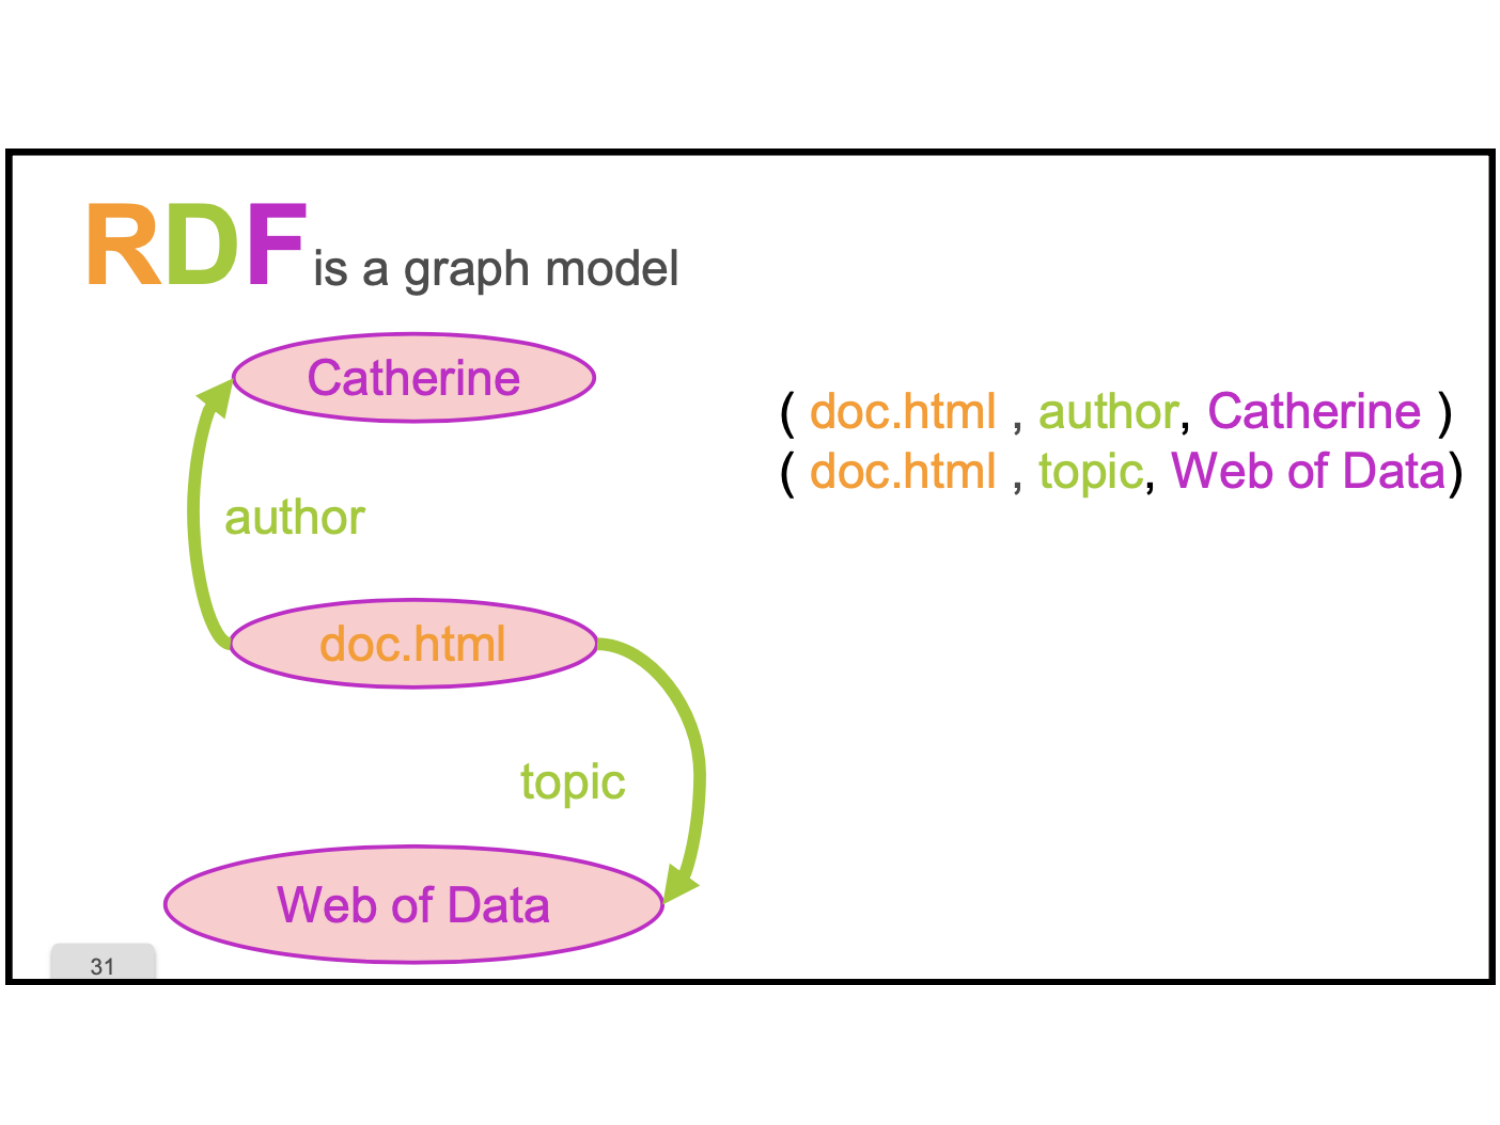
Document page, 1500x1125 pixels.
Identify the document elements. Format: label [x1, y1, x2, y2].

list [0, 140, 1500, 985]
